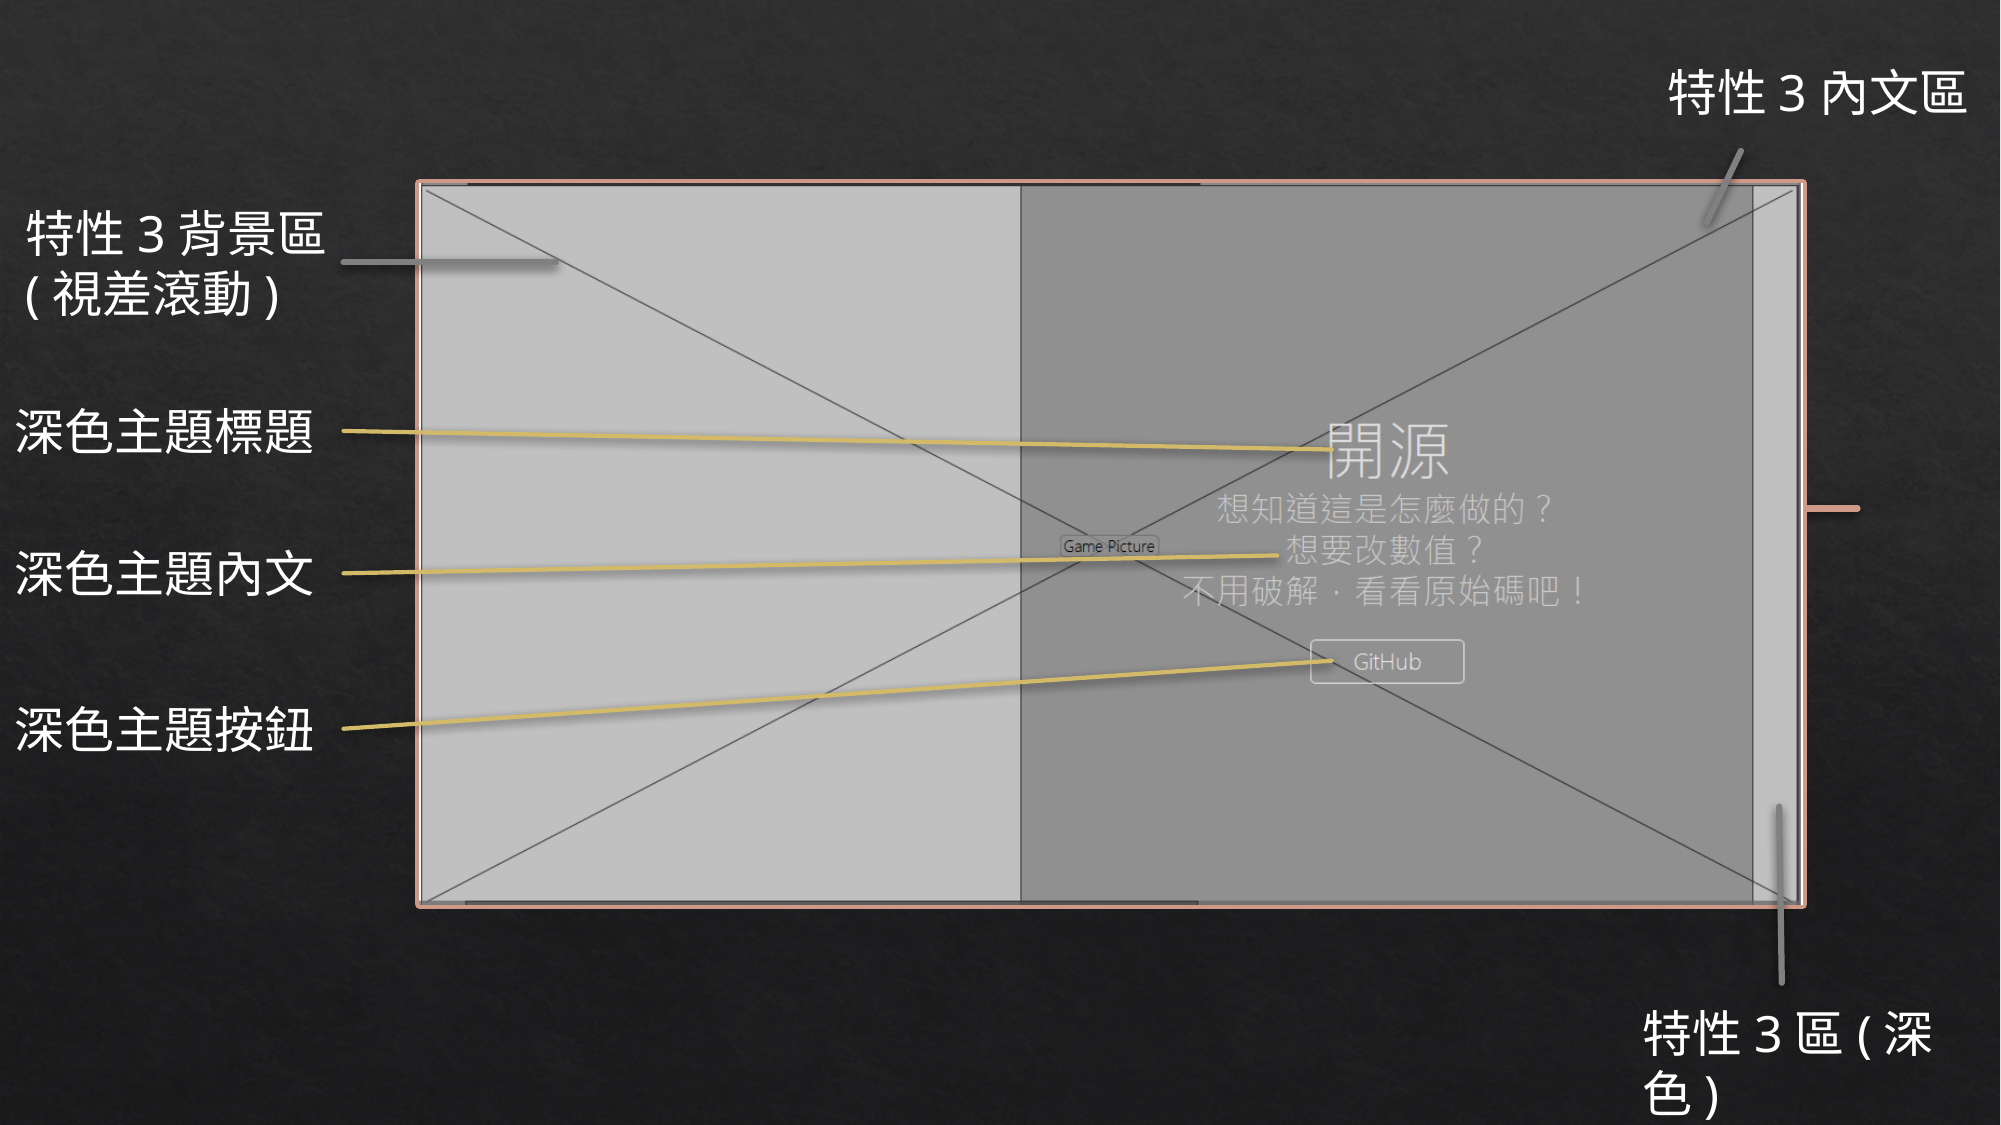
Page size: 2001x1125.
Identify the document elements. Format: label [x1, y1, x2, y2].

text_box [0, 53, 2000, 1072]
